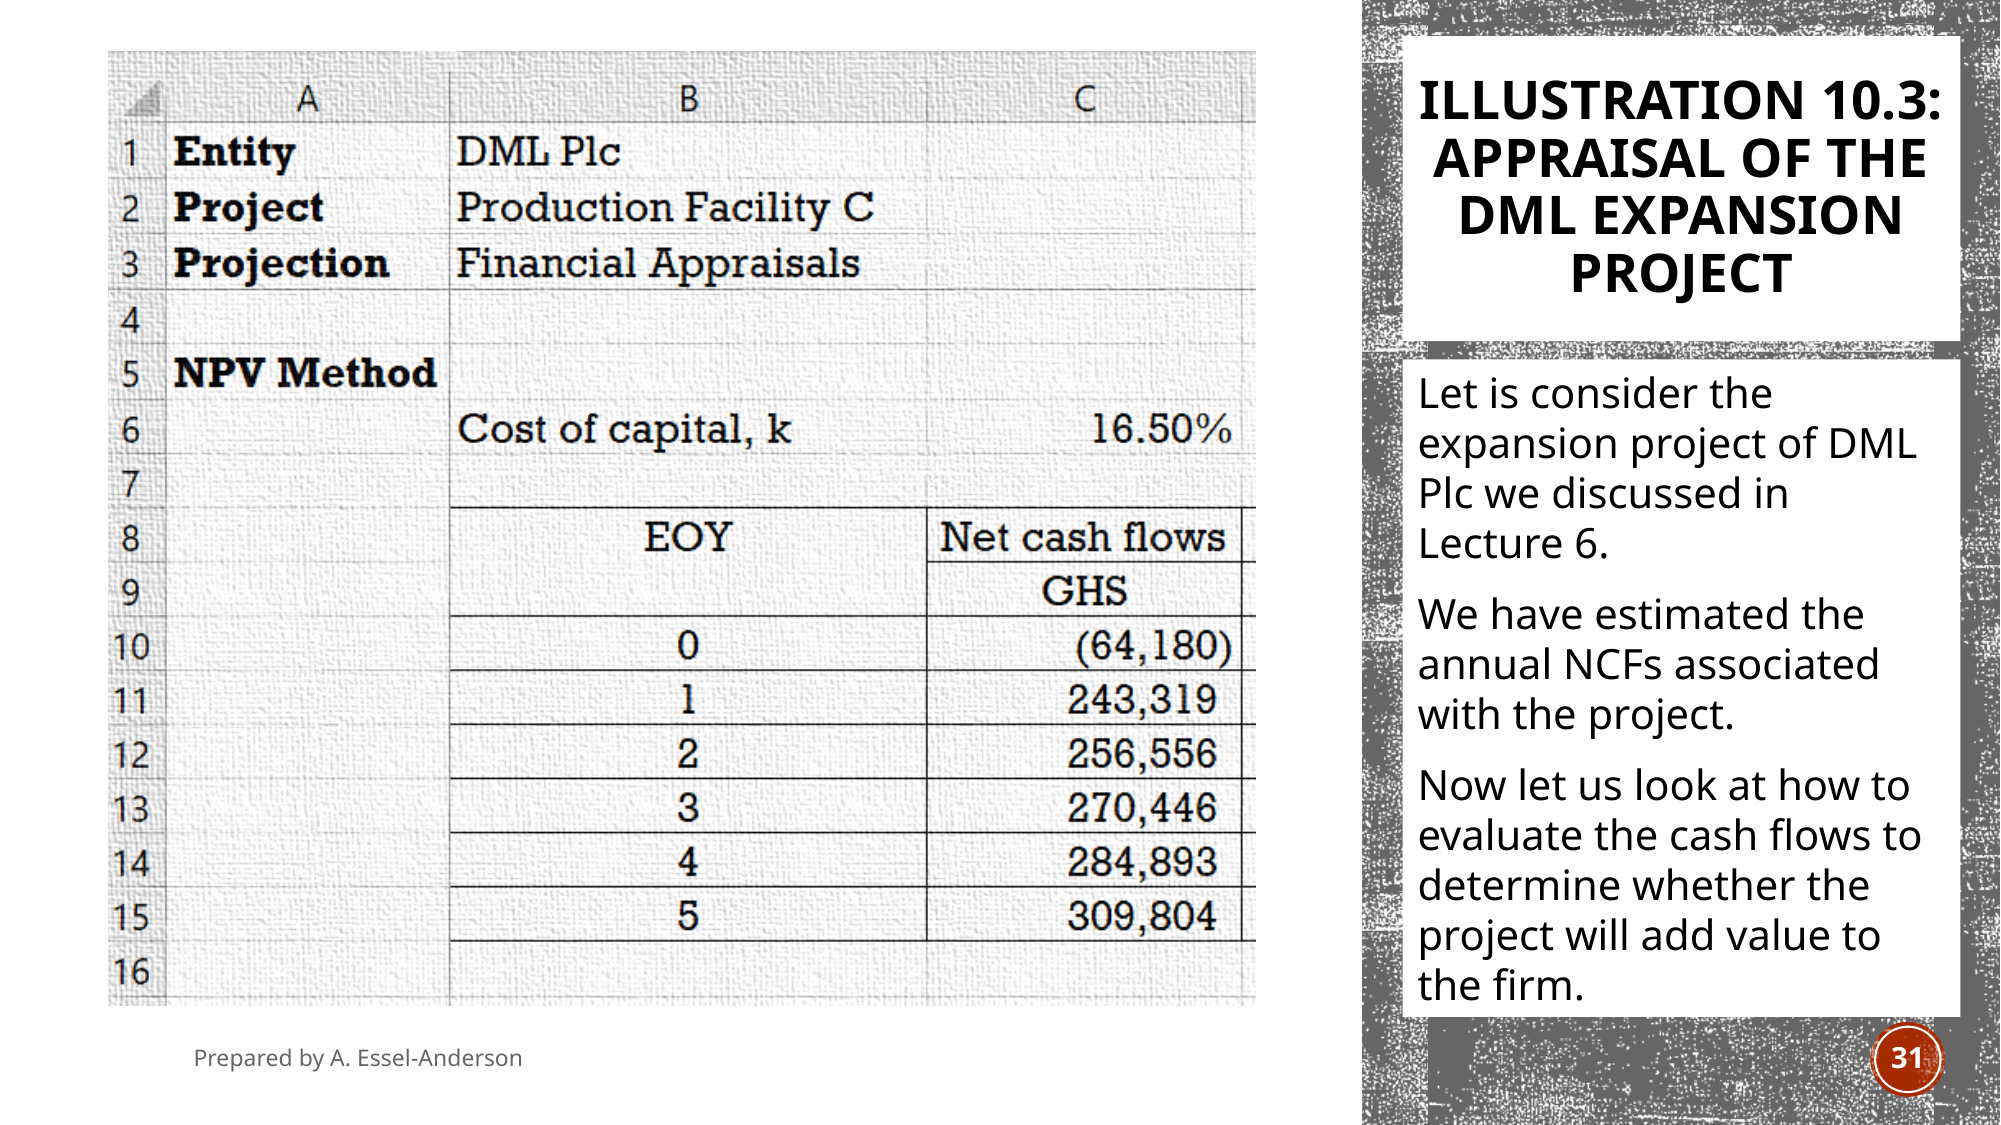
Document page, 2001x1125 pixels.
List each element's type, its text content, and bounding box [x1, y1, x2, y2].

footer Prepared by A. Essel-Anderson [178, 1028, 1217, 1089]
list Dependency and mutual exclusion Ranking problems Multiple internal rate of return Capital rationing [1362, 0, 2000, 1125]
title Illustration 10.3: Appraisal of the DML Expansion Project [1402, 36, 1961, 342]
slide_number 31 [1855, 1028, 1961, 1089]
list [112, 54, 1254, 1003]
list Let is consider the expansion project of DML Plc we discussed in Lecture 6. We have estimated the annual NCFs associated with the project. Now let us look at how to evaluate the cash flows to determine whether the project will add value to the firm. [1402, 359, 1961, 1017]
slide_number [1306, 1028, 1844, 1089]
